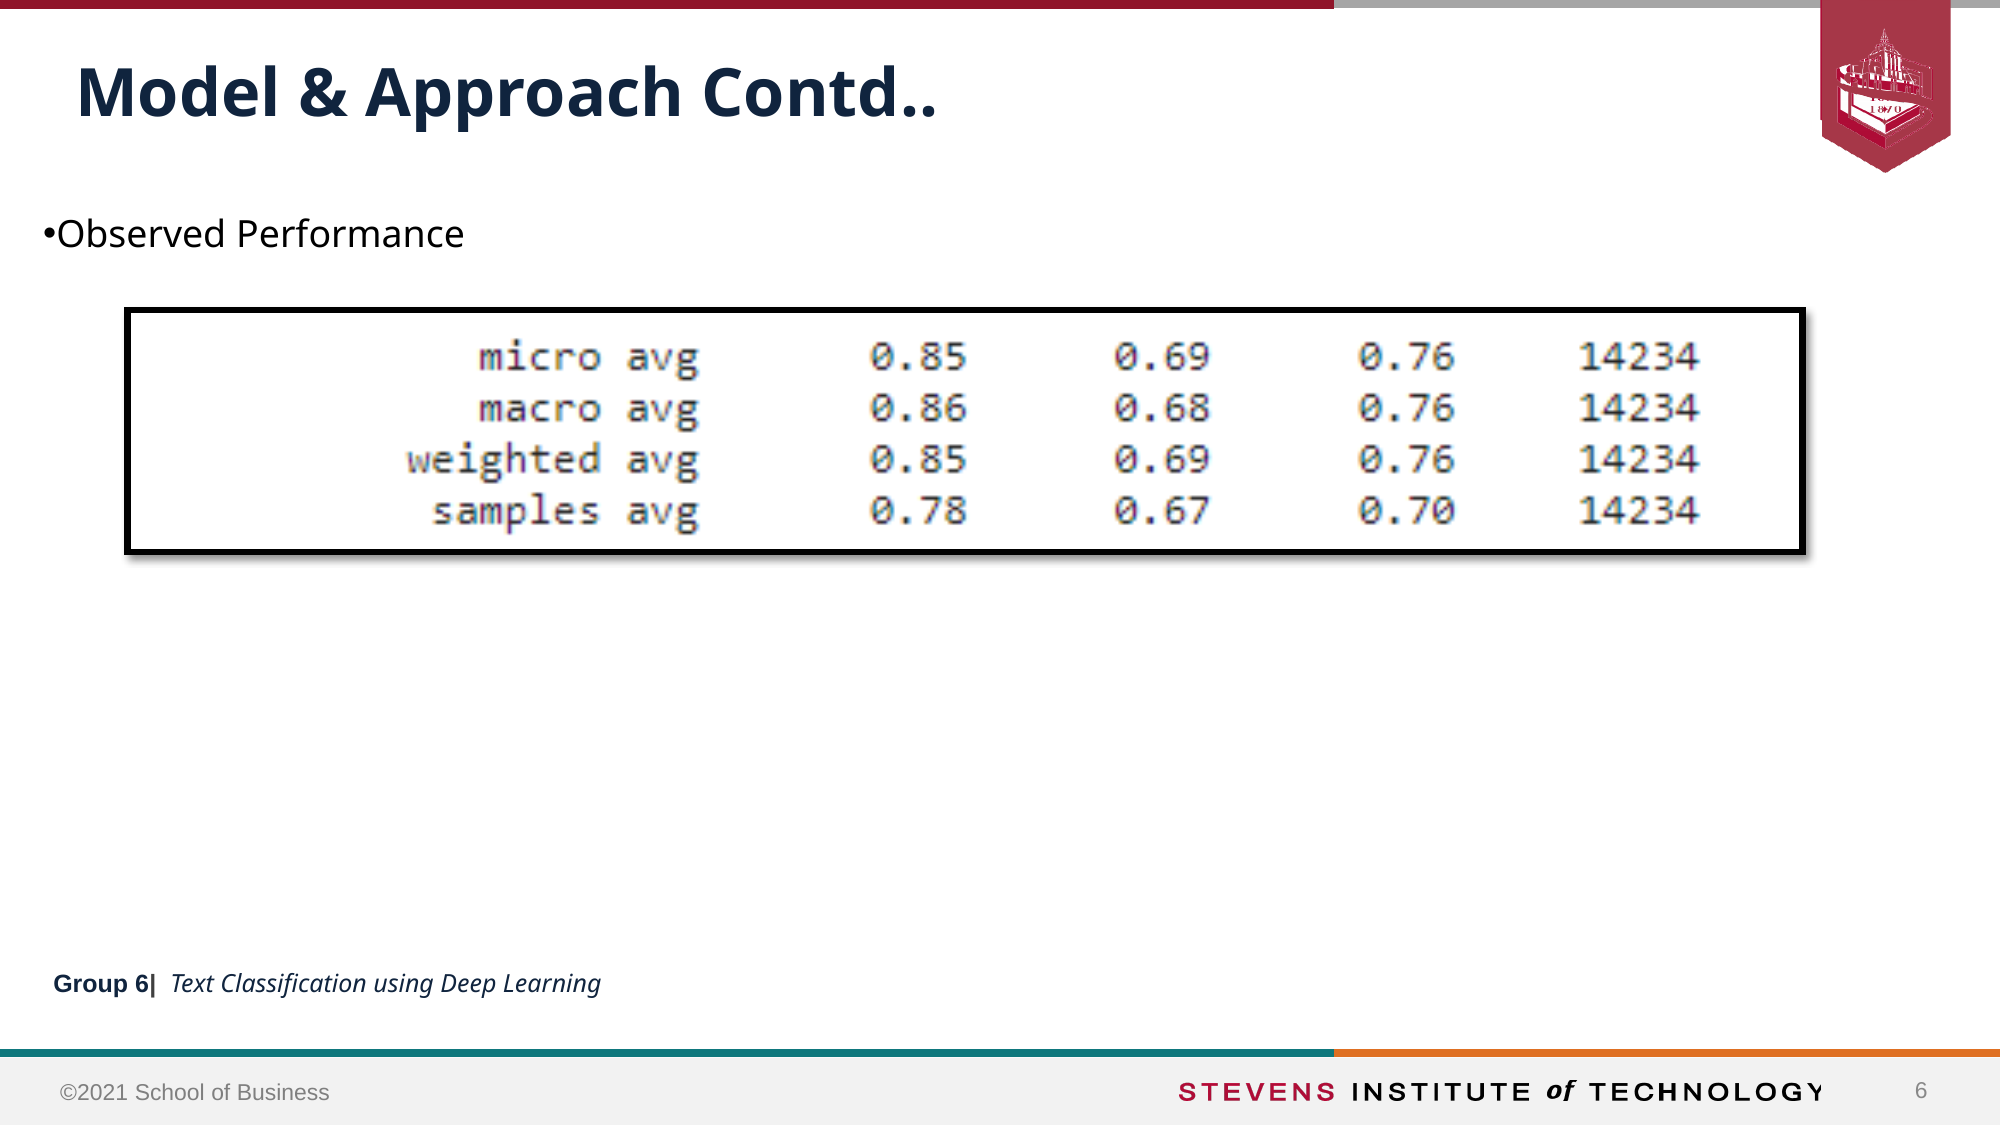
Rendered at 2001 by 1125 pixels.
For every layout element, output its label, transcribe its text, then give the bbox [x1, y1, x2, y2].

text_box Observed Performance [28, 137, 1891, 952]
picture [130, 312, 1800, 549]
slide_number 6 [1869, 1059, 1974, 1120]
picture [1179, 1080, 1821, 1101]
title Model & Approach Contd.. [60, 21, 1178, 137]
text_box Group 6| Text Classification using Deep Learning [38, 959, 618, 1035]
picture [1820, 0, 1951, 191]
